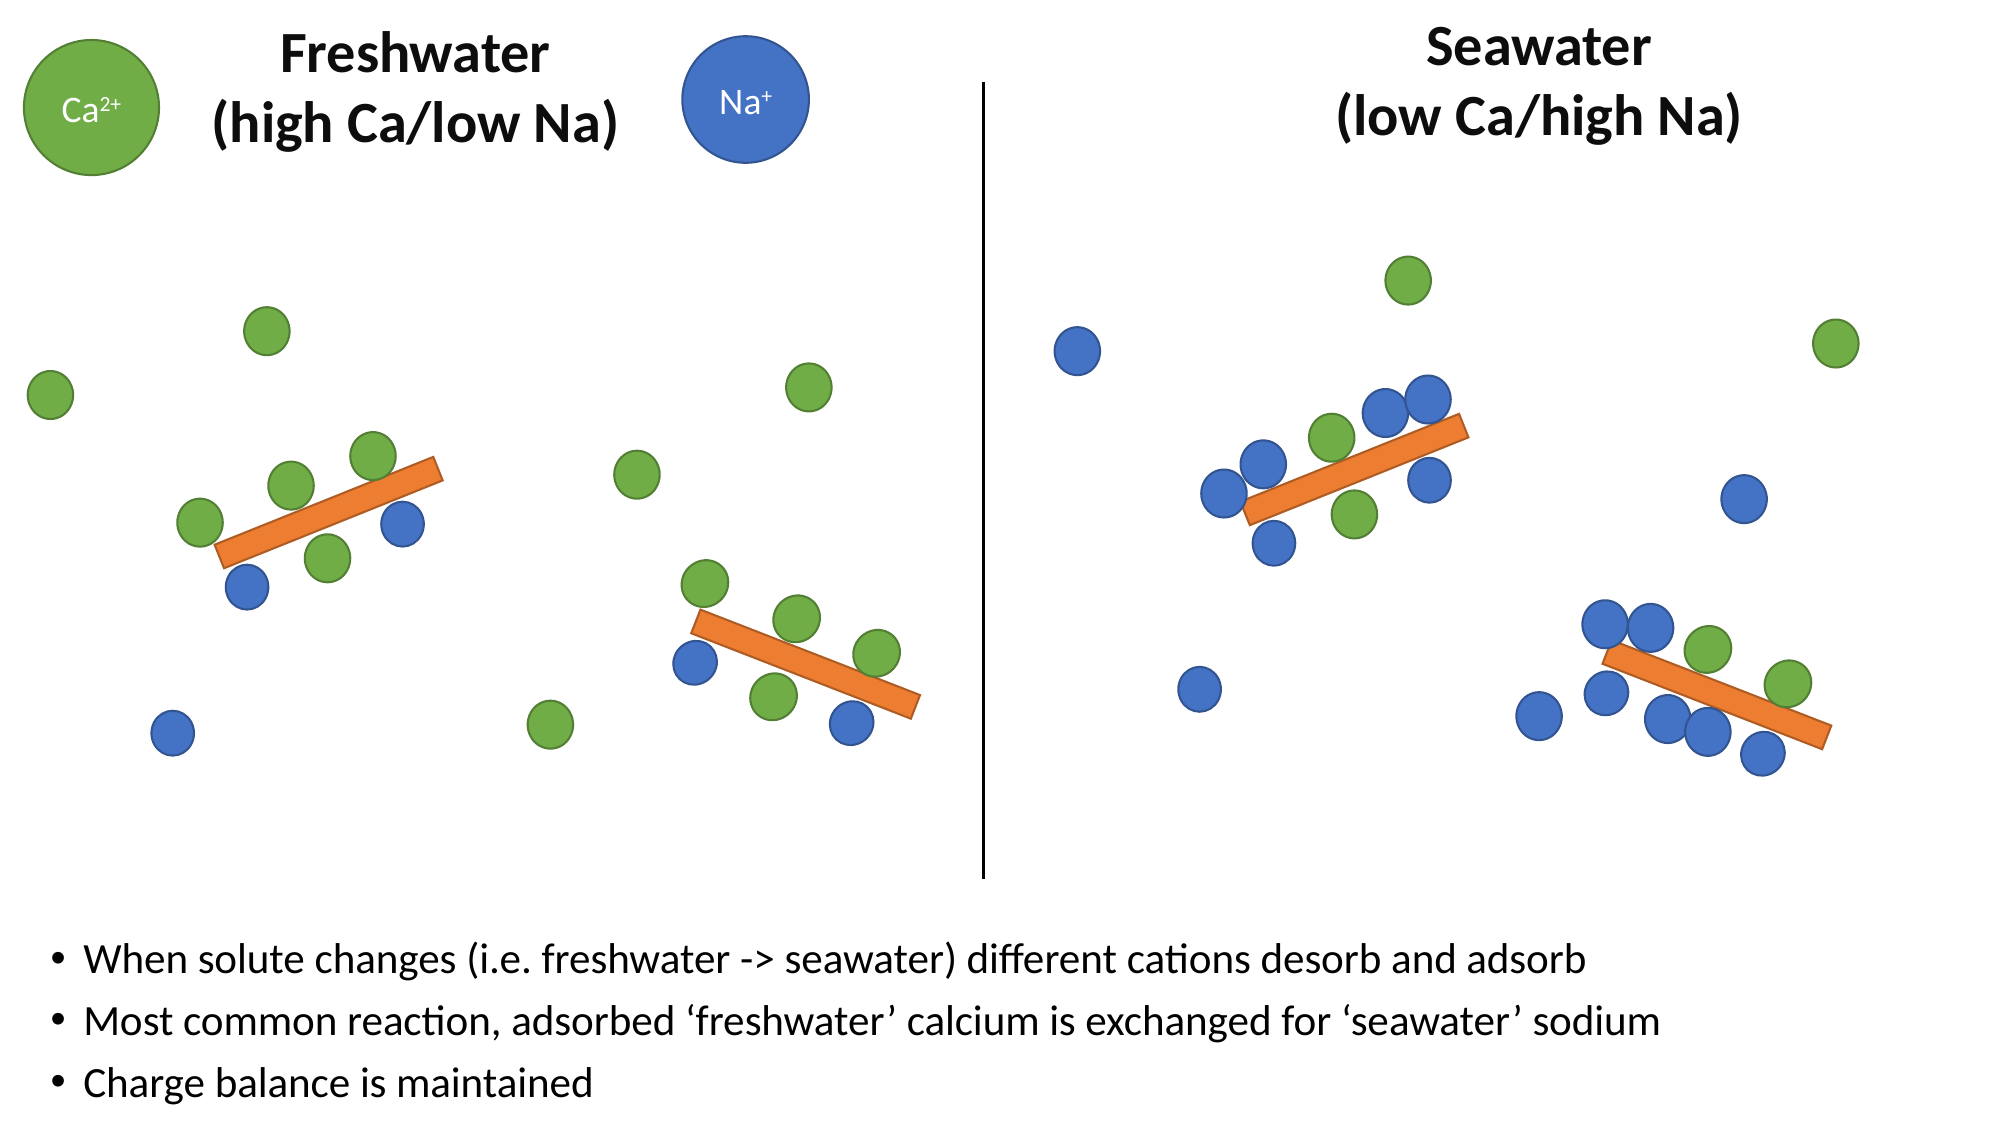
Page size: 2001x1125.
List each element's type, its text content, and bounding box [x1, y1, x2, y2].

text_box [1200, 468, 1248, 519]
text_box [1683, 625, 1733, 674]
text_box [1601, 643, 1833, 751]
text_box [1053, 326, 1102, 377]
text_box [1251, 519, 1297, 567]
text_box [1177, 665, 1222, 713]
text_box [1583, 670, 1630, 717]
text_box [1330, 489, 1379, 540]
text_box [1361, 388, 1410, 439]
text_box [1404, 374, 1452, 425]
text_box [1812, 318, 1860, 369]
text_box [613, 449, 661, 500]
text_box [1515, 691, 1563, 742]
text_box Seawater (low Ca/high Na) [1320, 0, 1758, 155]
text_box [1644, 694, 1691, 745]
text_box [26, 370, 75, 421]
text_box [1242, 412, 1470, 527]
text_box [653, 570, 923, 748]
text_box [303, 533, 352, 584]
text_box [1740, 730, 1786, 777]
text_box [1626, 602, 1675, 653]
text_box [243, 306, 291, 357]
text_box [1581, 599, 1628, 650]
text_box [1720, 474, 1768, 525]
text_box [224, 563, 270, 611]
text_box [380, 500, 425, 548]
text_box [213, 455, 445, 570]
text_box Na+ [681, 35, 810, 164]
text_box [1763, 659, 1813, 709]
text_box [267, 460, 315, 511]
text_box [785, 362, 833, 413]
text_box Ca2+ [22, 38, 161, 177]
text_box [1684, 706, 1732, 757]
text_box [1384, 255, 1432, 306]
text_box [150, 709, 196, 757]
text_box [526, 699, 575, 750]
text_box [1407, 456, 1452, 504]
text_box [176, 497, 224, 548]
text_box Freshwater (high Ca/low Na) [196, 6, 635, 161]
text_box [349, 431, 397, 482]
text_box [1307, 412, 1356, 463]
list When solute changes (i.e. freshwater -> seawater) different cations desorb and adsorb Most common reaction, adsorbed ‘freshwater’ calcium is exchanged for ‘seawater’ sodium Charge balance is maintained [35, 929, 2000, 1119]
text_box [1239, 439, 1288, 490]
